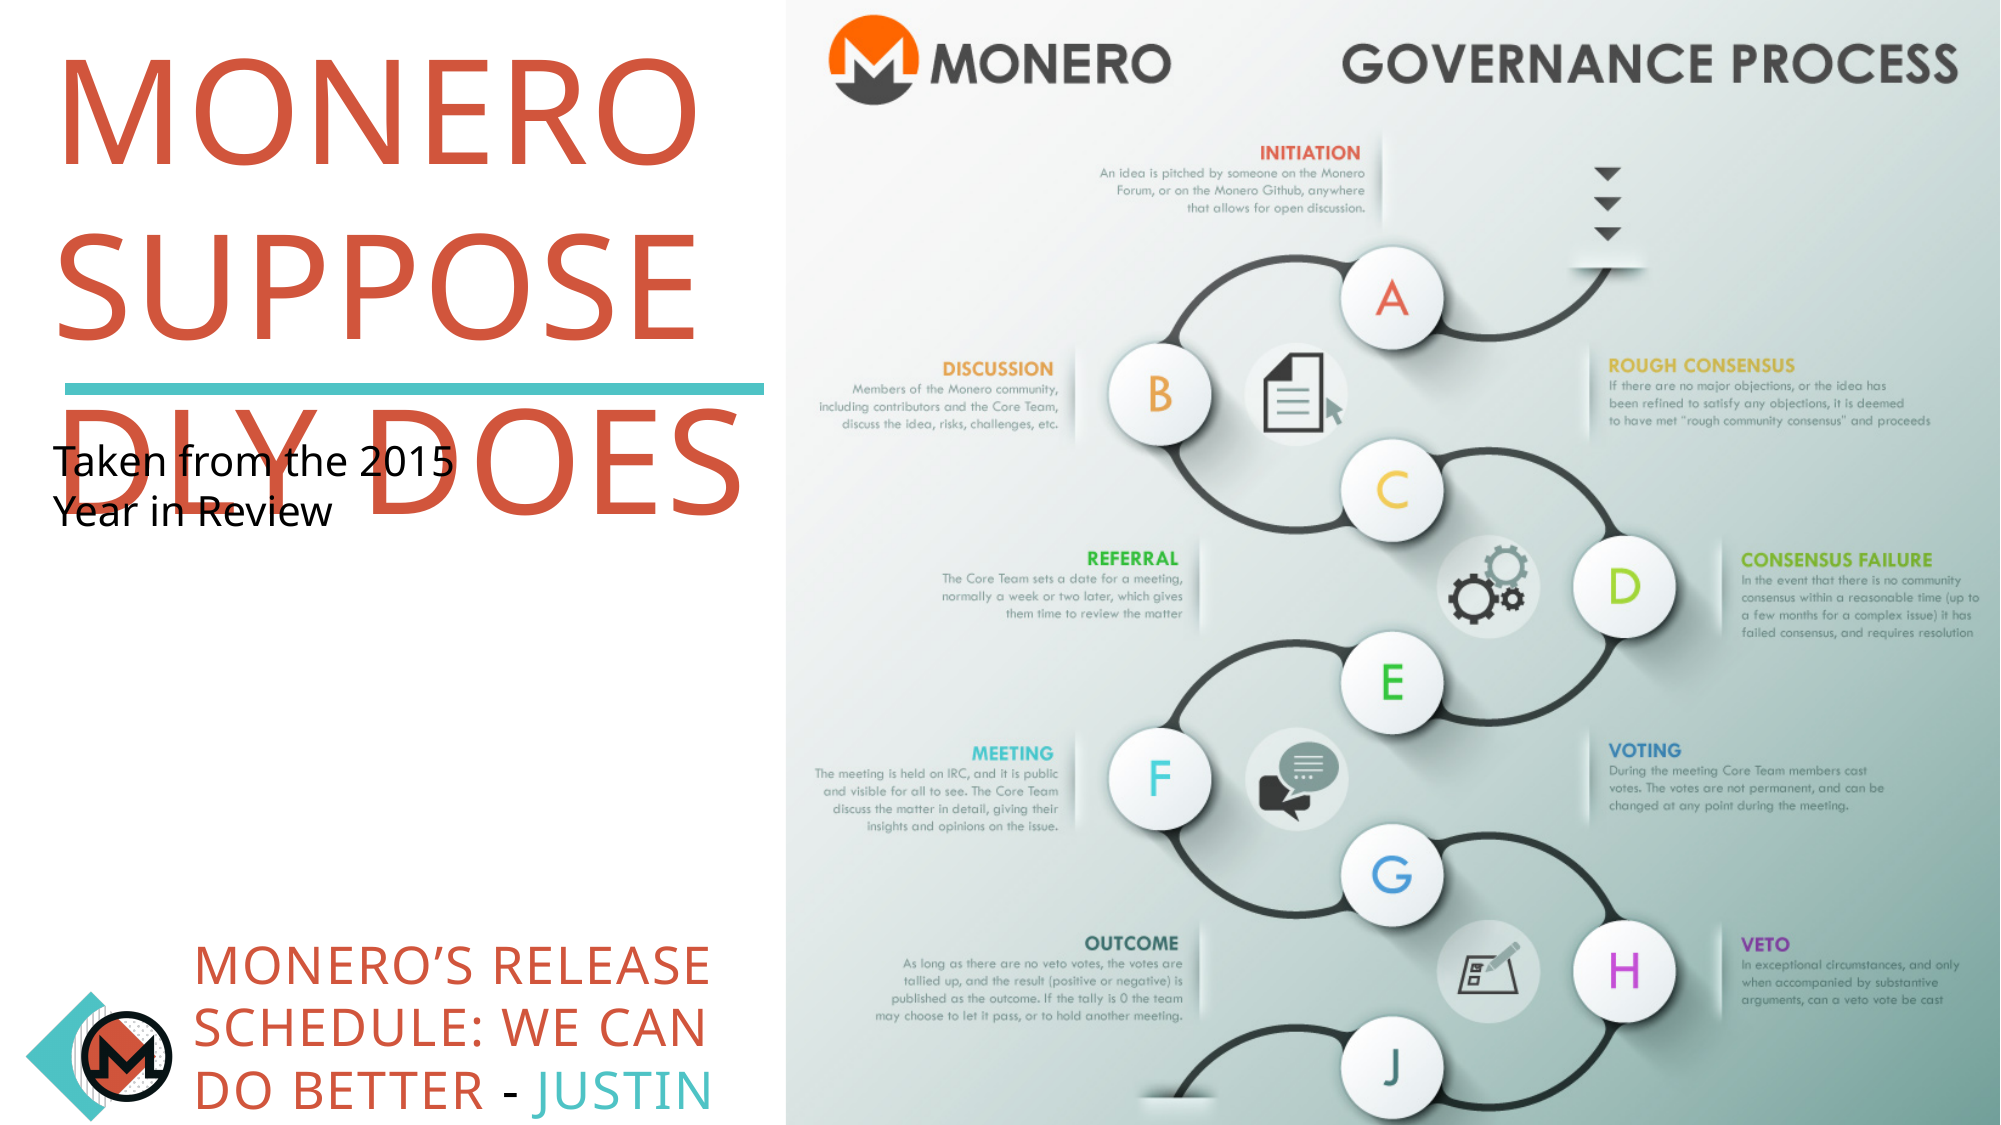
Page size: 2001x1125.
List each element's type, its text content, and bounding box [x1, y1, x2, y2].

picture [23, 988, 175, 1125]
text_box What Monero Supposedly Does [38, 0, 785, 551]
text_box Taken from the 2015 Year in Review [38, 427, 561, 543]
text_box Monero’s Release Schedule: We Can Do Better - Justin Ehrenhofer [178, 924, 785, 1125]
picture [785, 0, 2000, 1125]
